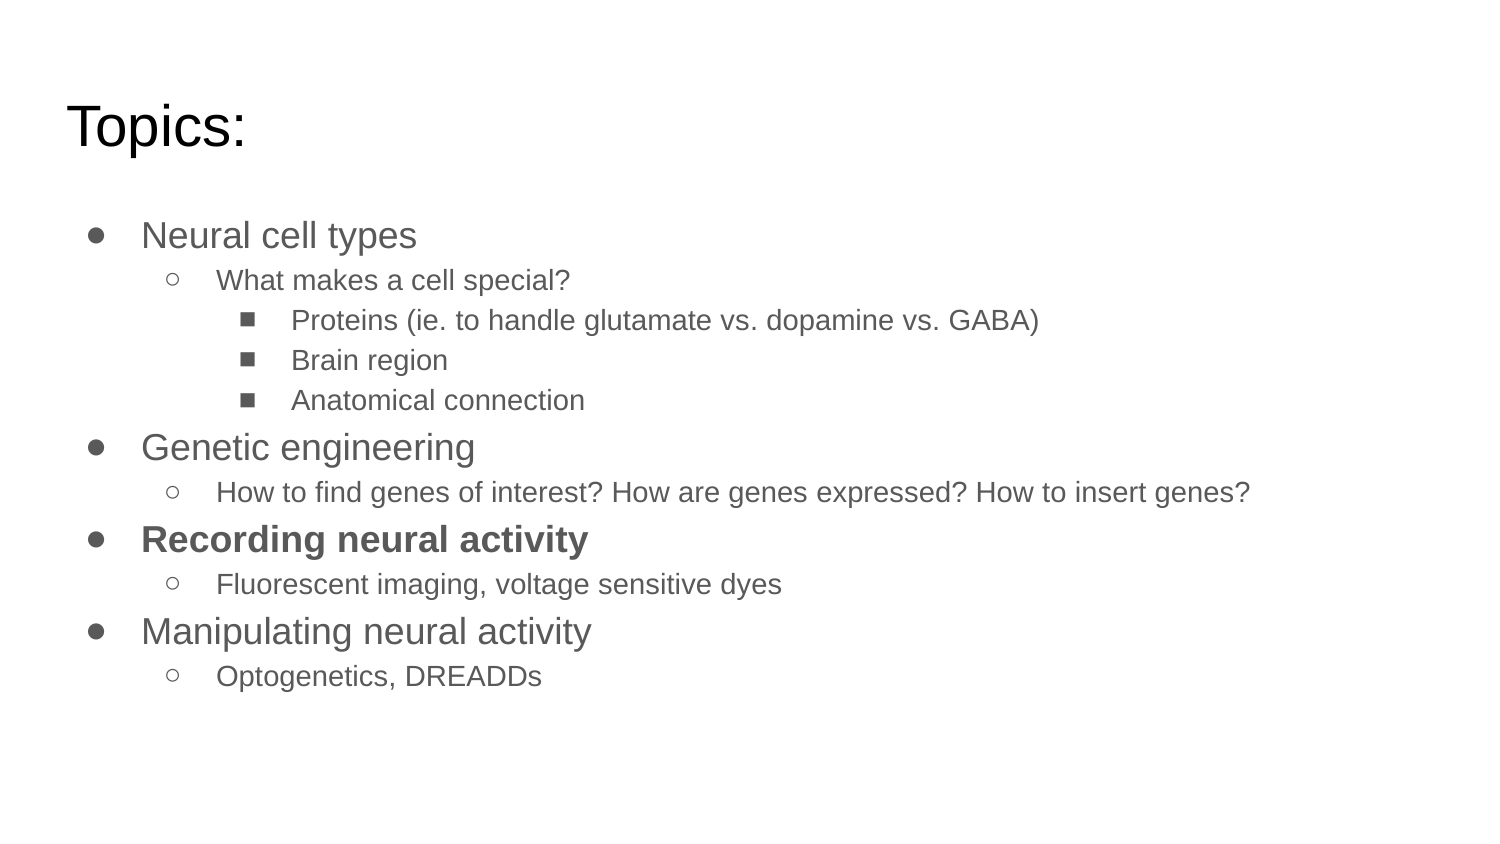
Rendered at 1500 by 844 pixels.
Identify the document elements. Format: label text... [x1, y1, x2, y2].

list Neural cell types What makes a cell special? Proteins (ie. to handle glutamate vs. dopamine vs. GABA) Brain region Anatomical connection Genetic engineering How to find genes of interest? How are genes expressed? How to insert genes? Recording neural activity Fluorescent imaging, voltage sensitive dyes Manipulating neural activity Optogenetics, DREADDs [51, 189, 1449, 750]
title Topics: [51, 72, 1449, 167]
